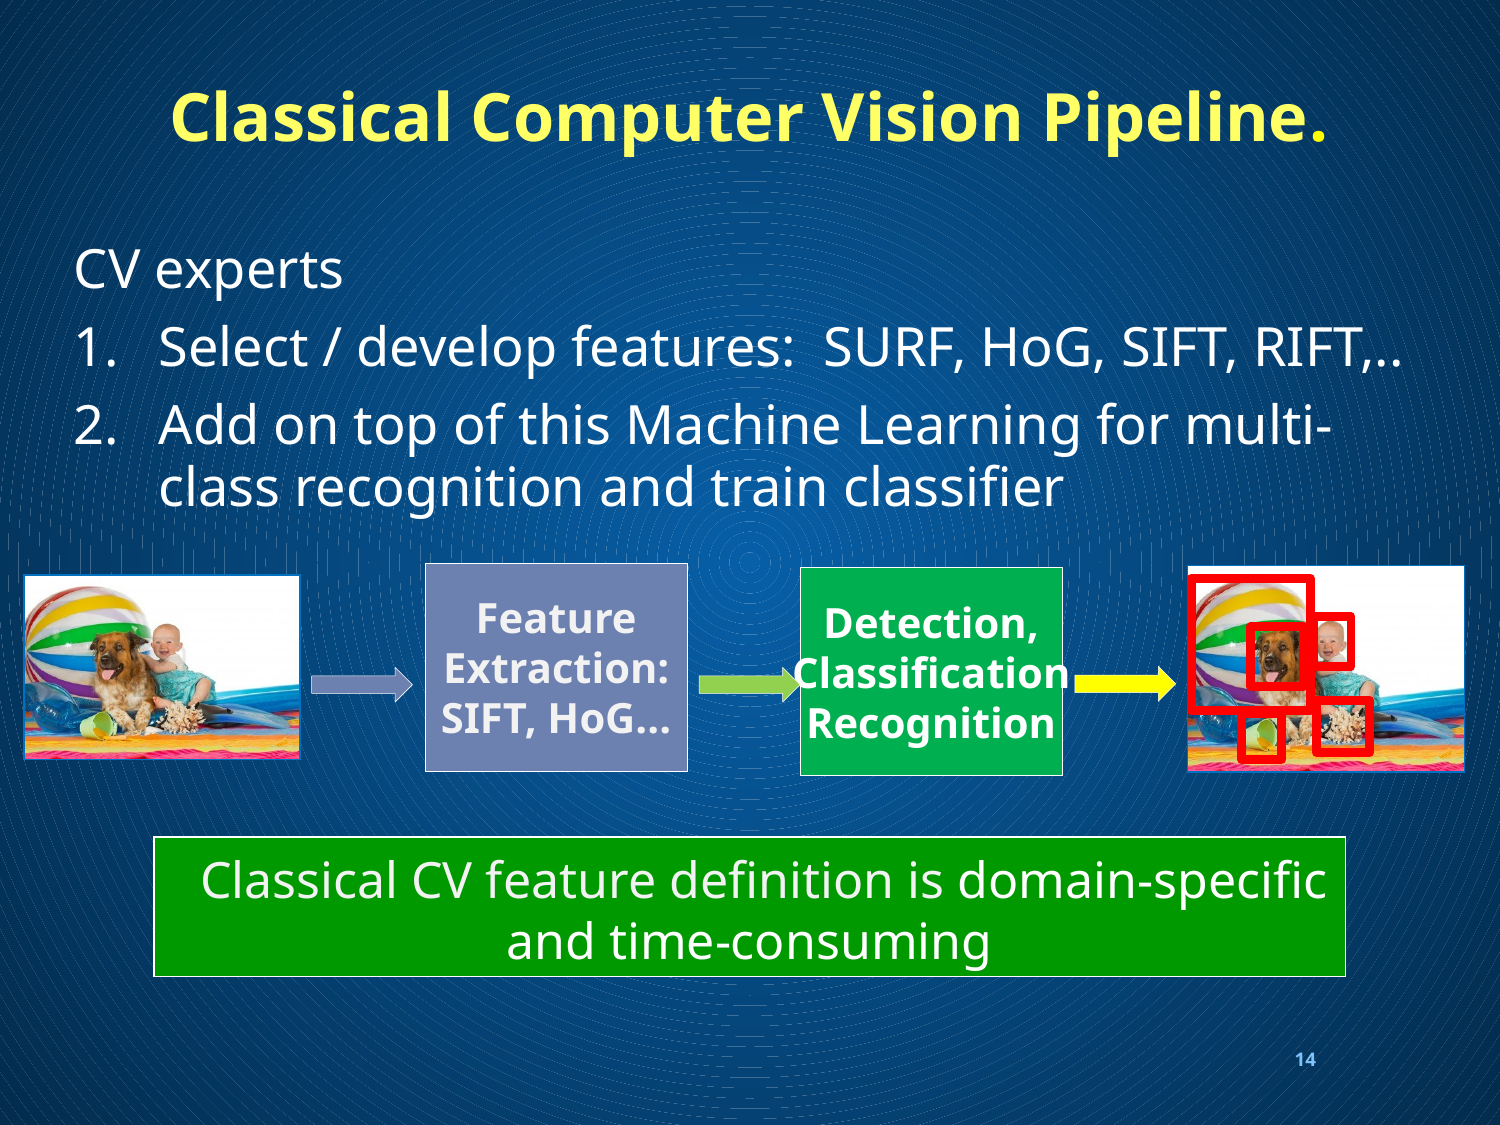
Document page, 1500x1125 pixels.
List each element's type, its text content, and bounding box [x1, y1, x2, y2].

text_box Detection, Classification Recognition [800, 567, 1063, 776]
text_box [1188, 566, 1464, 772]
text_box Classical CV feature definition is domain-specific and time-consuming [153, 836, 1346, 977]
title Classical Computer Vision Pipeline. [57, 25, 1440, 214]
text_box [699, 667, 801, 703]
text_box [311, 667, 413, 703]
text_box Feature Extraction: SIFT, HoG... [425, 563, 688, 772]
picture [24, 575, 300, 760]
list CV experts Select / develop features: SURF, HoG, SIFT, RIFT,.. Add on top of this Machine Learning for multi-class recognition and train classifier [58, 231, 1439, 990]
text_box [1074, 666, 1176, 702]
